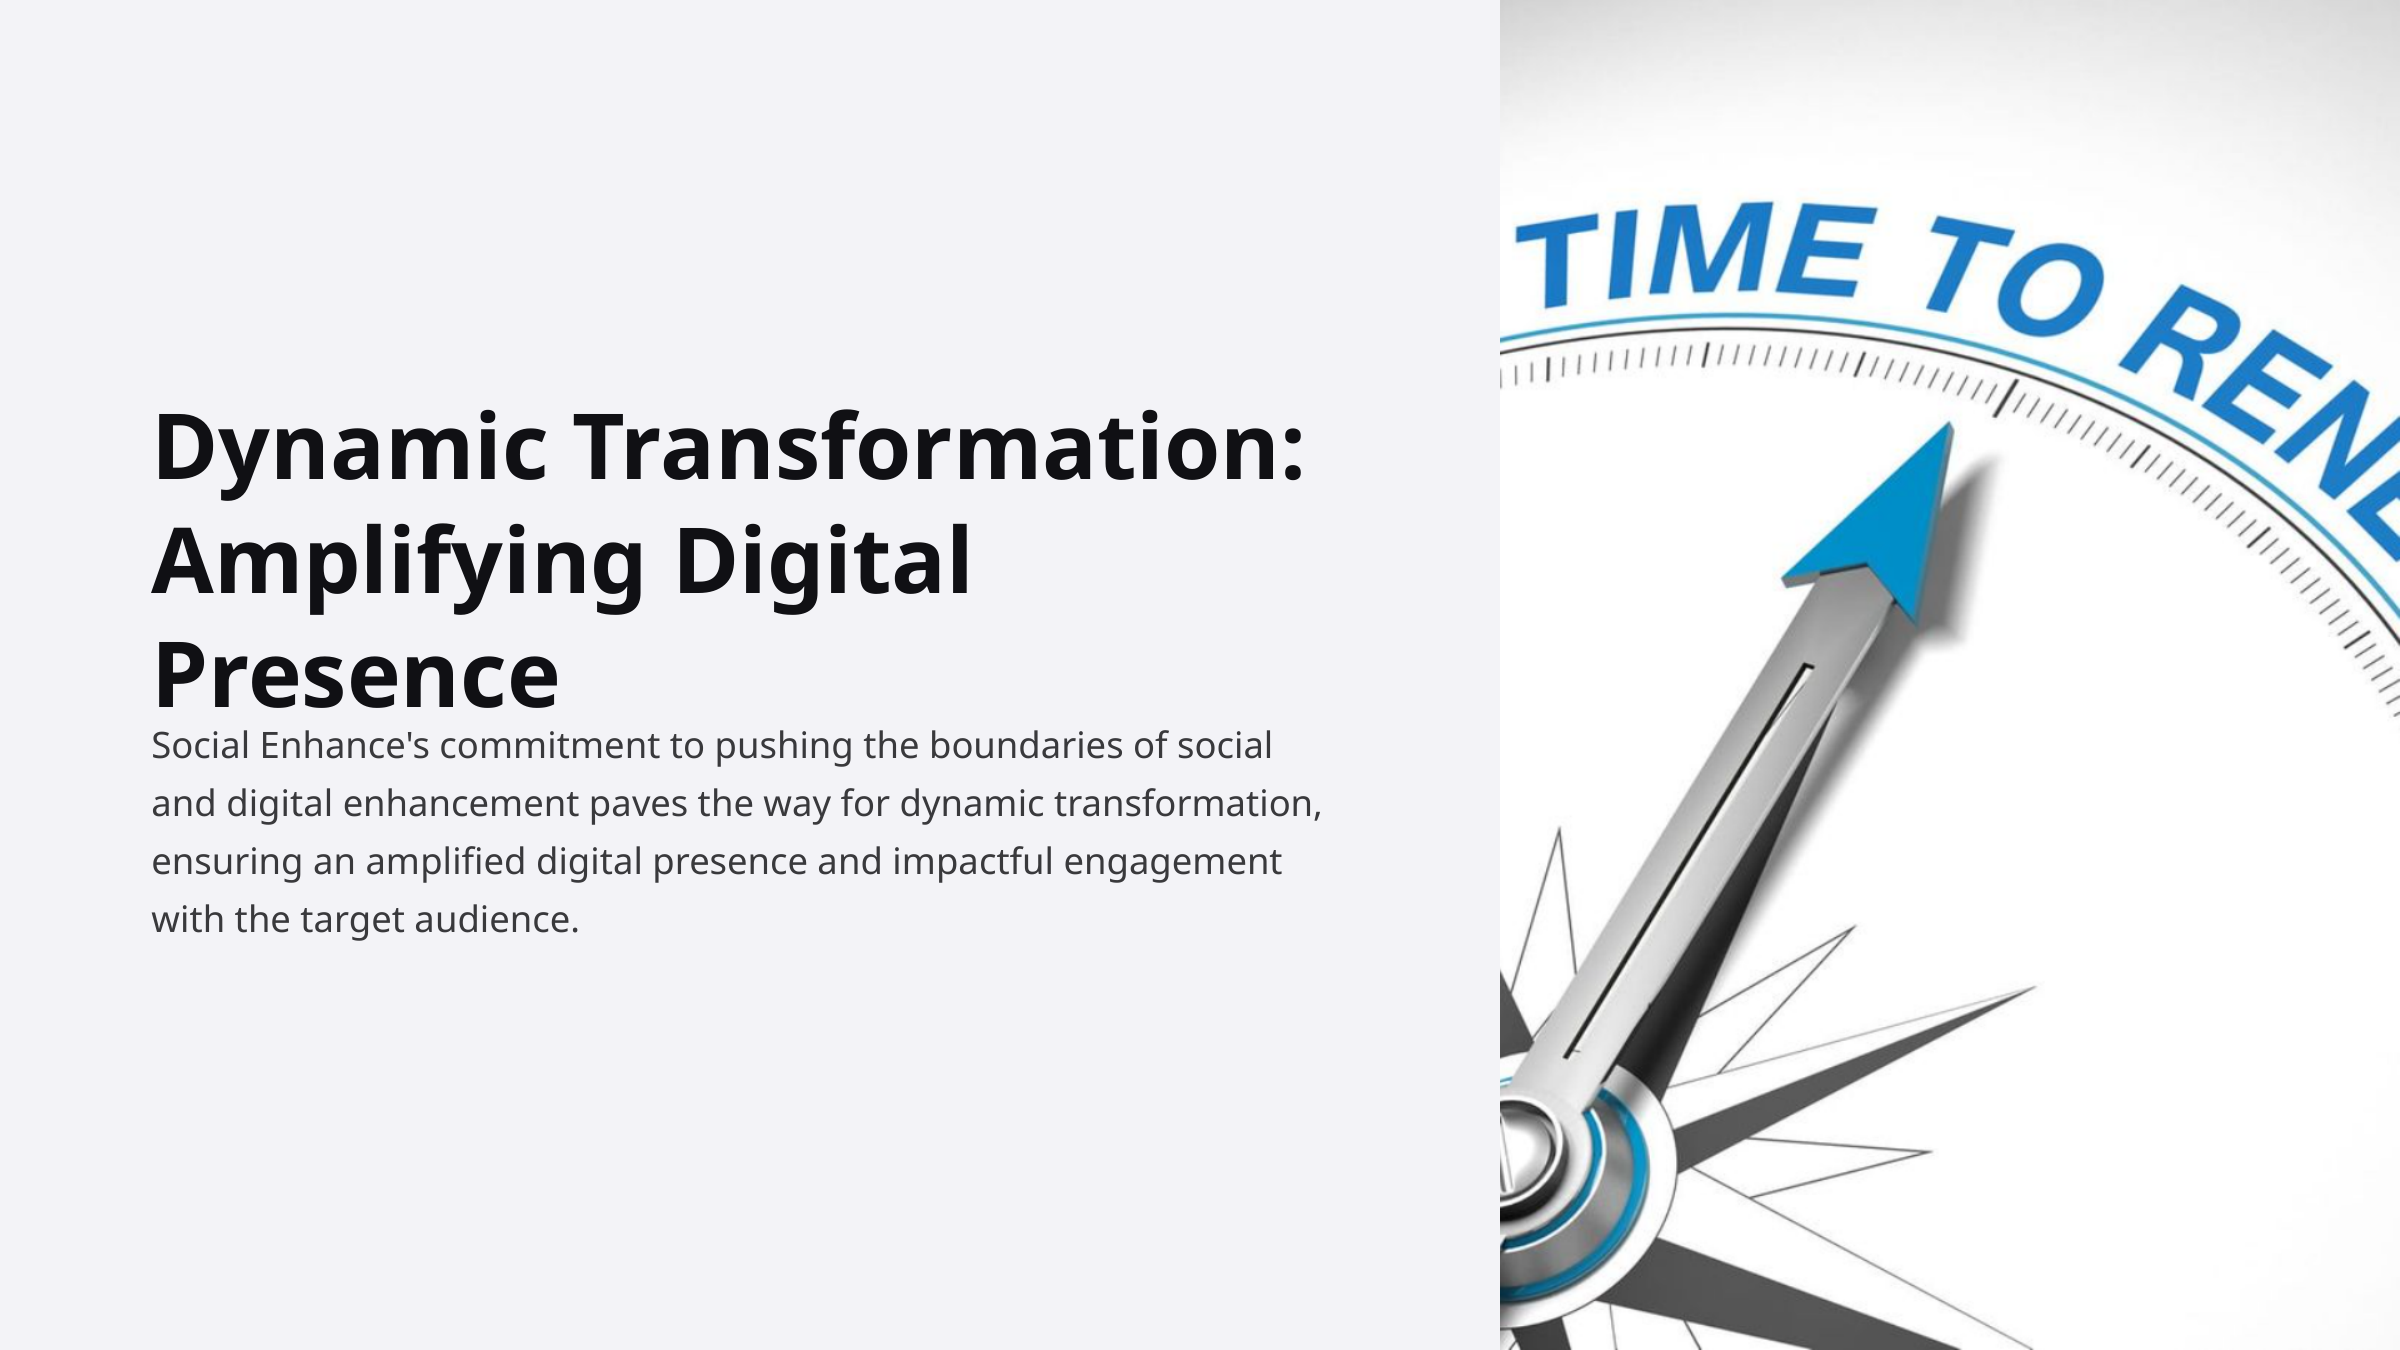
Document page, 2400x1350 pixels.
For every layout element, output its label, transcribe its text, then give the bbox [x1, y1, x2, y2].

text_box [0, 0, 1499, 1350]
text_box Social Enhance's commitment to pushing the boundaries of social and digital enhancement paves the way for dynamic transformation, ensuring an amplified digital presence and impactful engagement with the target audience. [136, 699, 1364, 933]
text_box Dynamic Transformation: Amplifying Digital Presence [136, 376, 1364, 605]
picture [1499, 0, 2400, 1350]
